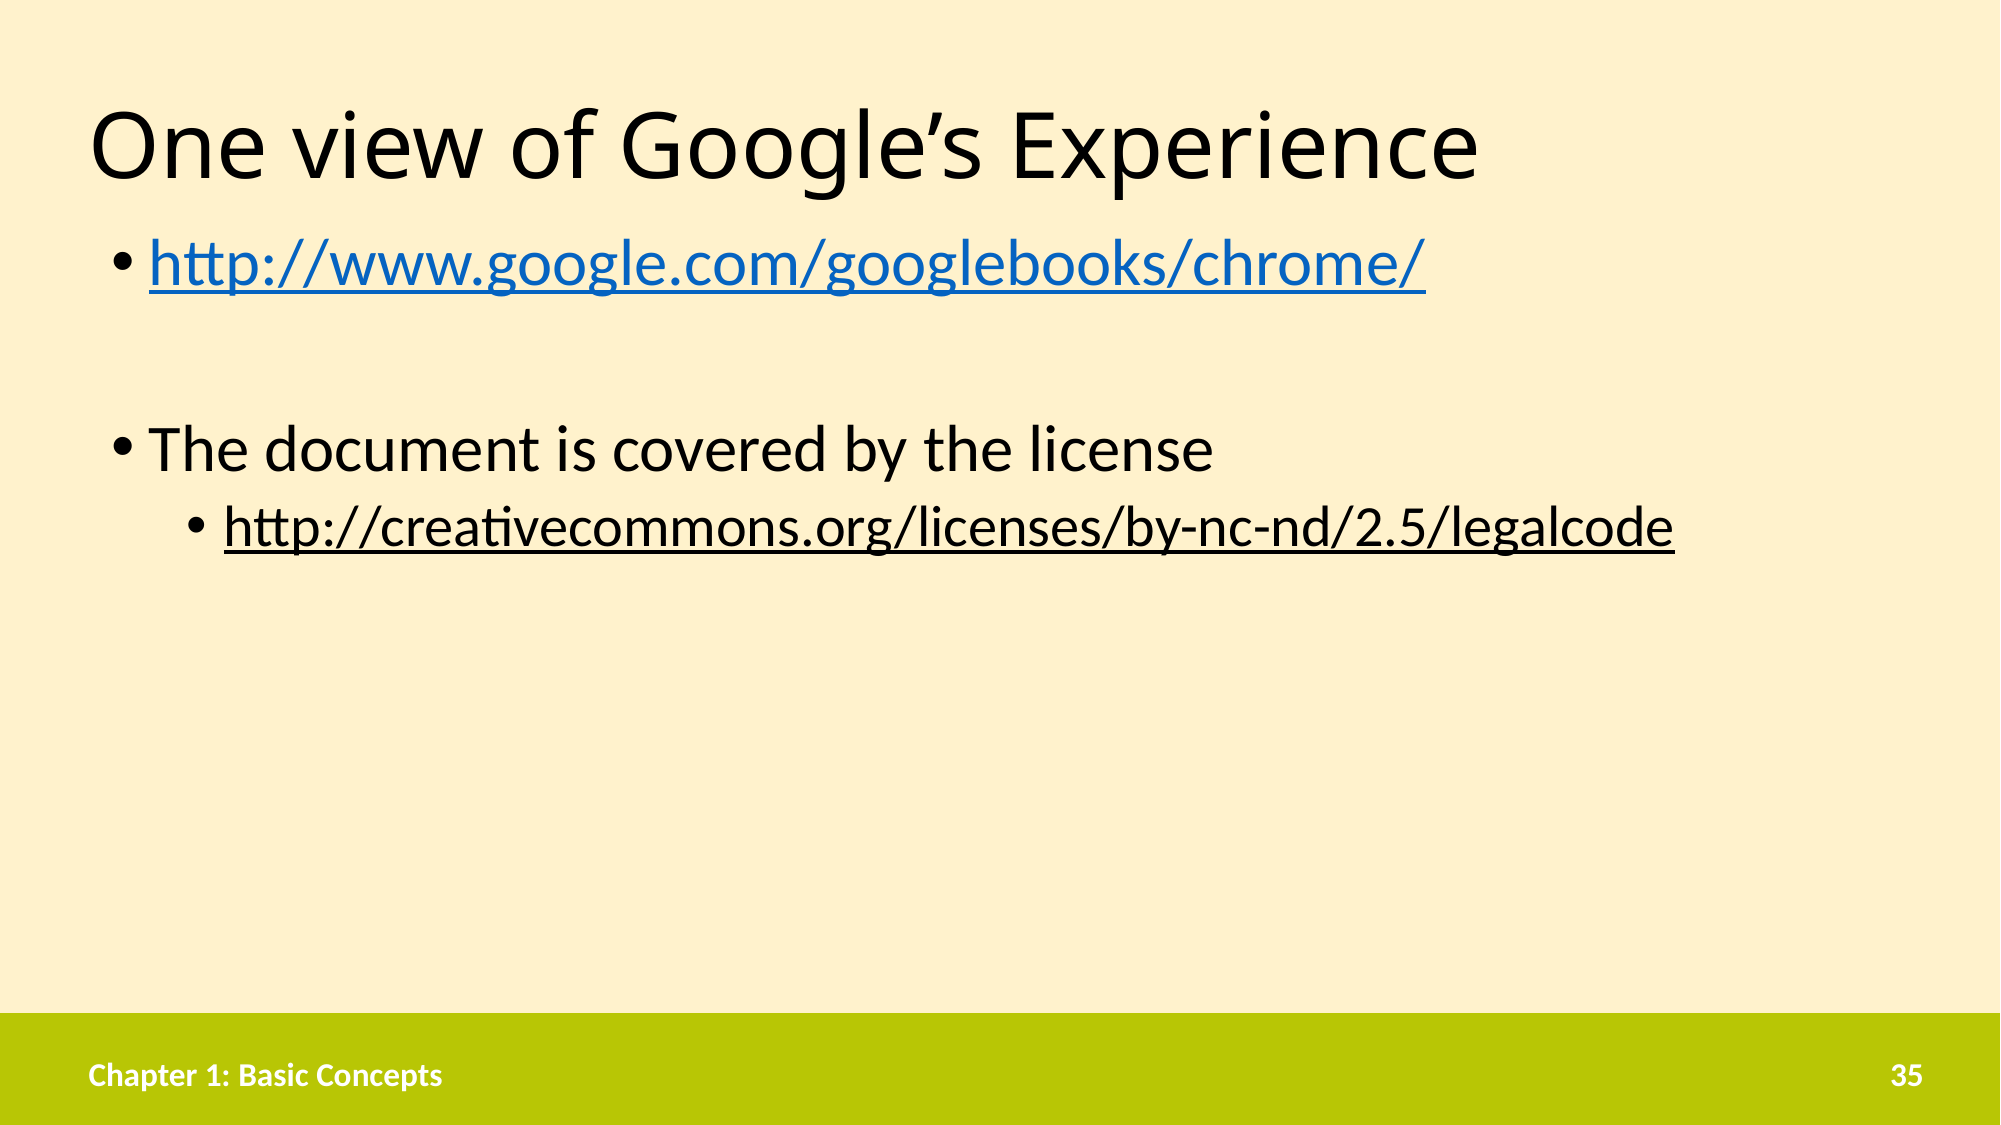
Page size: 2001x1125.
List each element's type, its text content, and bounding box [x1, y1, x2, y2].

title One view of Google’s Experience [73, 40, 1939, 258]
slide_number 35 [1412, 1042, 1939, 1103]
footer Chapter 1: Basic Concepts [73, 1042, 1002, 1103]
list http://www.google.com/googlebooks/chrome/ The document is covered by the license http://creativecommons.org/licenses/by-nc-nd/2.5/legalcode [96, 220, 1939, 1025]
